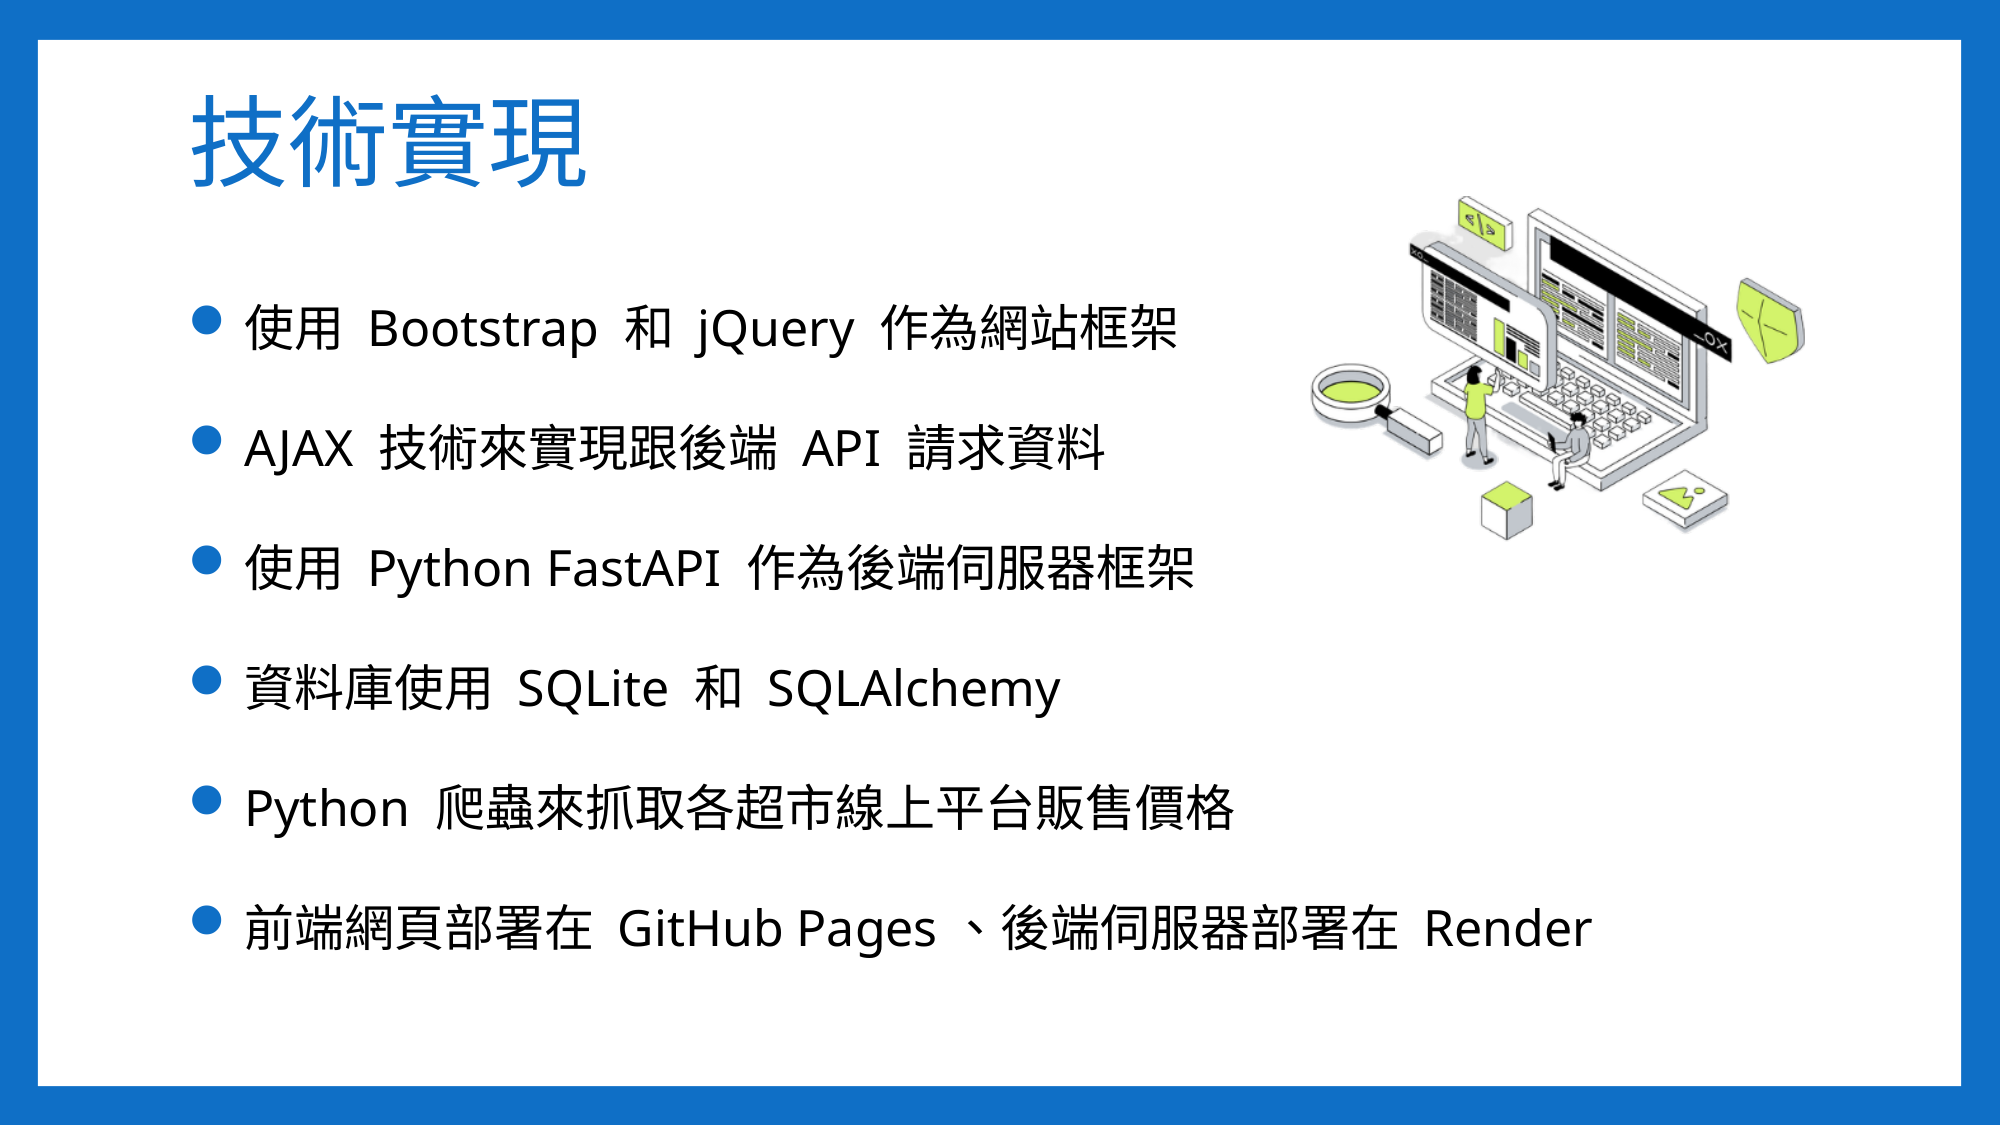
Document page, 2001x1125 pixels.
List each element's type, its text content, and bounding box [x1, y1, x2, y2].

picture [1255, 143, 1891, 563]
title 技術實現 [173, 59, 1827, 236]
text_box 使用 Bootstrap 和 jQuery 作為網站框架 AJAX 技術來實現跟後端 API 請求資料 使用 Python FastAPI 作為後端伺服器框架 資料庫使用 SQLite 和 SQLAlchemy Python 爬蟲來抓取各超市線上平台販售價格 前端網頁部署在 GitHub Pages、後端伺服器部署在 Render [173, 236, 1827, 957]
